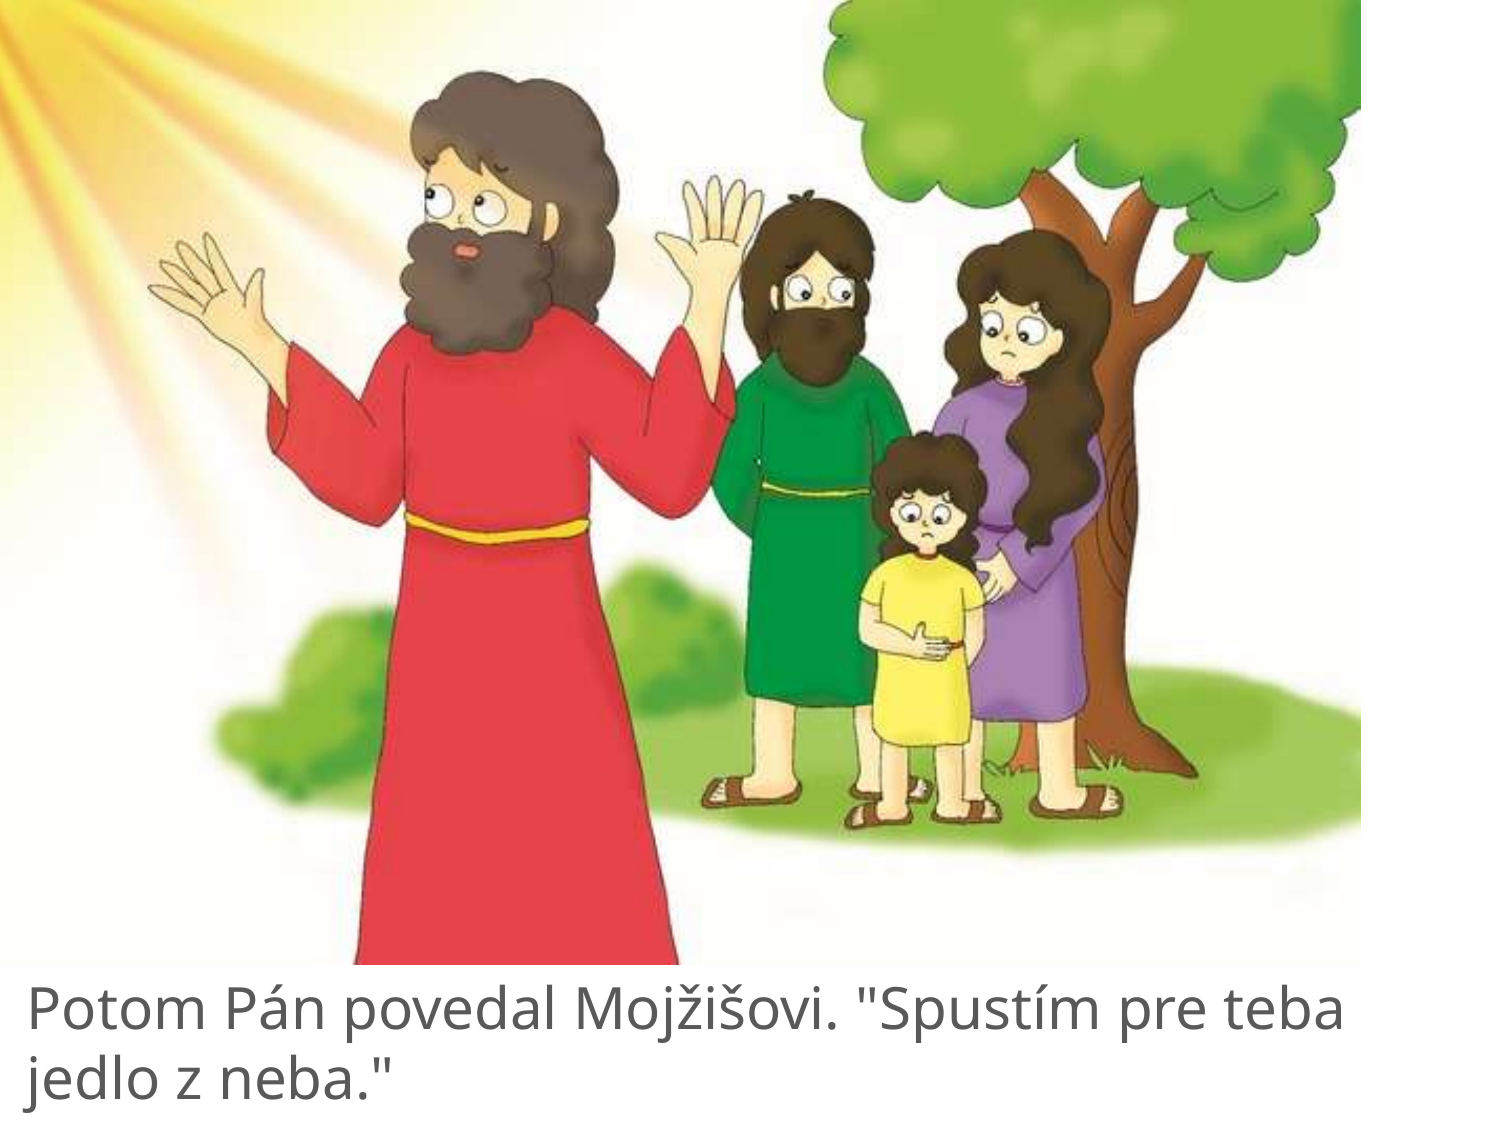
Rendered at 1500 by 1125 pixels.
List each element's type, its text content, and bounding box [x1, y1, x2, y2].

picture [0, 0, 1362, 965]
text_box Potom Pán povedal Mojžišovi. "Spustím pre teba jedlo z neba." [11, 964, 1483, 1119]
